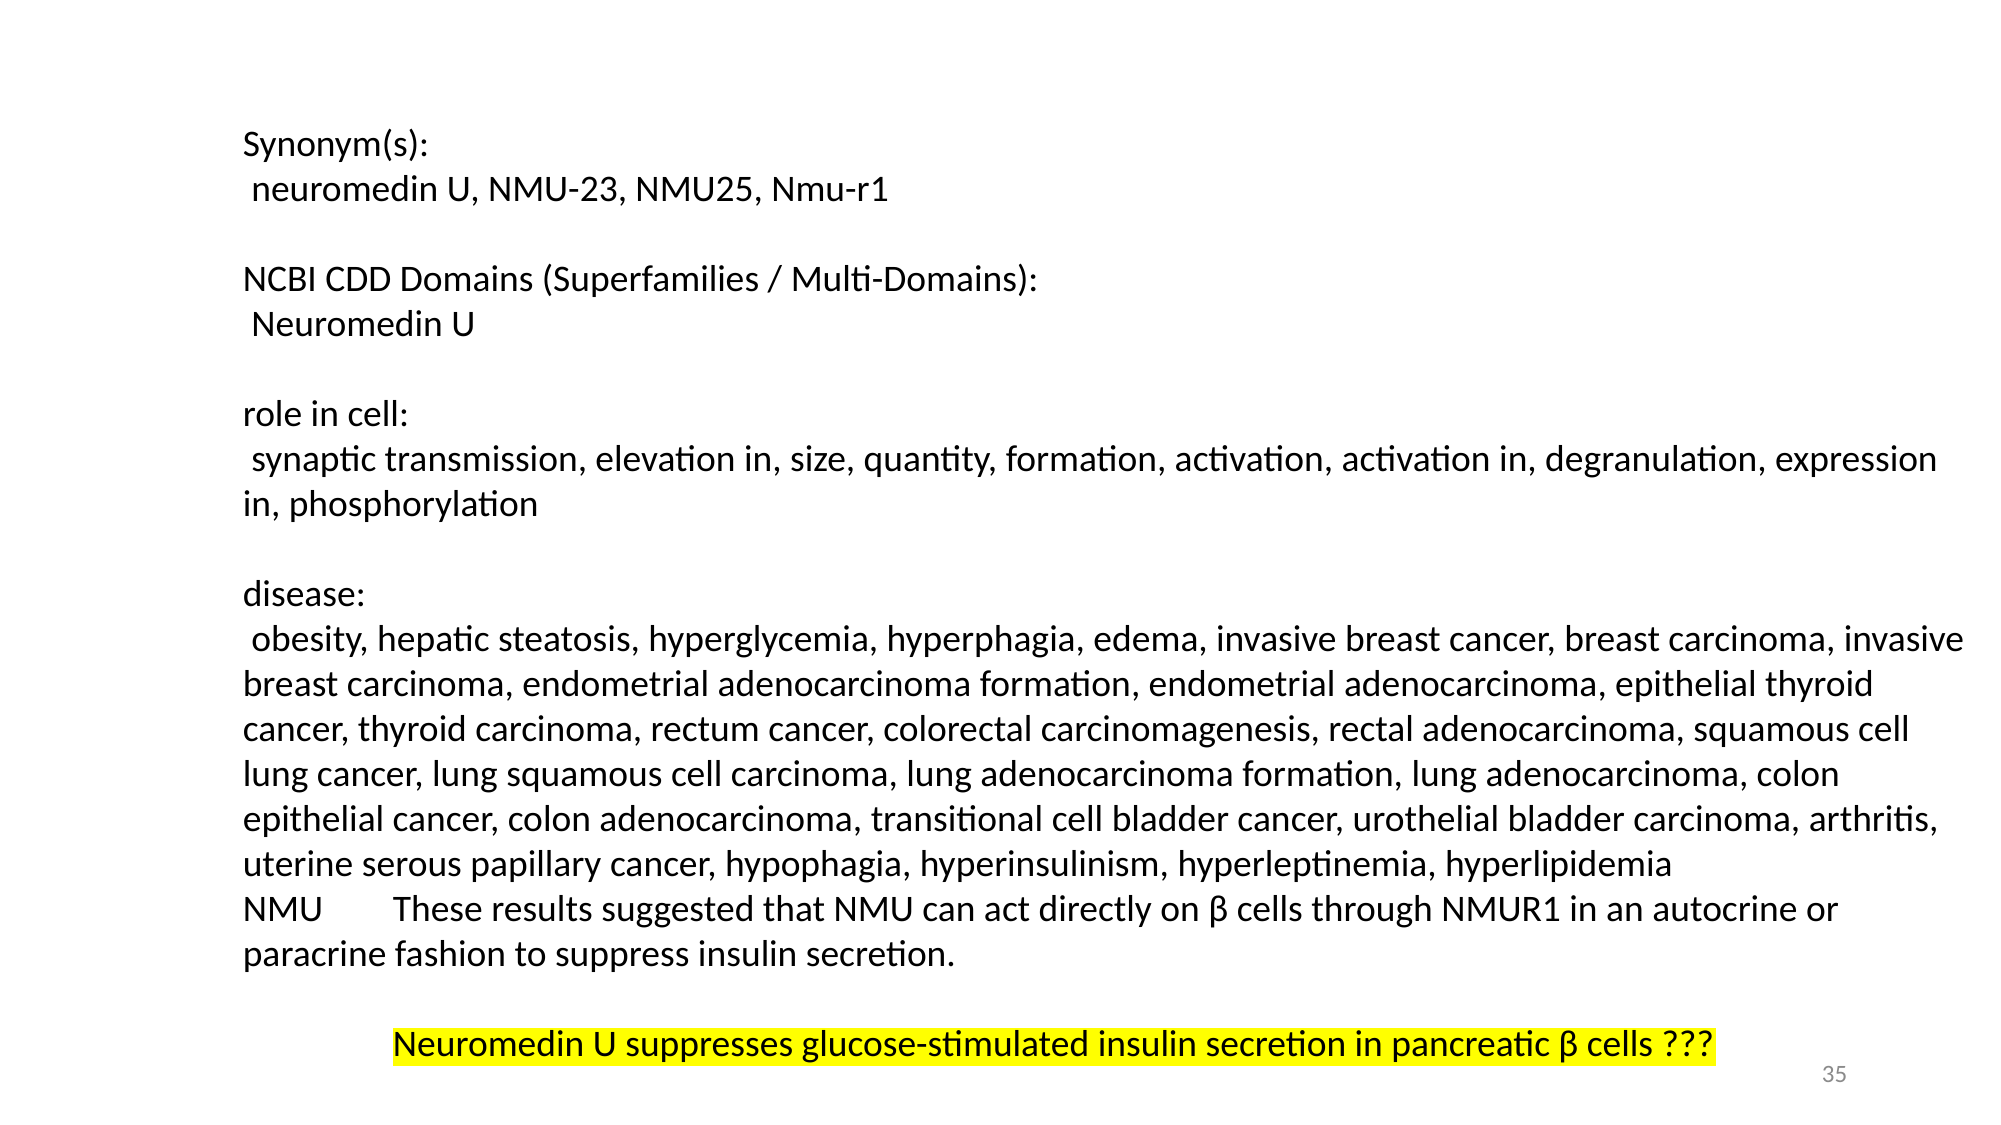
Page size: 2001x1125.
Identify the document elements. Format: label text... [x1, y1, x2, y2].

text_box Synonym(s): neuromedin U, NMU-23, NMU25, Nmu-r1 NCBI CDD Domains (Superfamilies / Multi-Domains): Neuromedin U role in cell: synaptic transmission, elevation in, size, quantity, formation, activation, activation in, degranulation, expression in, phosphorylation disease: obesity, hepatic steatosis, hyperglycemia, hyperphagia, edema, invasive breast cancer, breast carcinoma, invasive breast carcinoma, endometrial adenocarcinoma formation, endometrial adenocarcinoma, epithelial thyroid cancer, thyroid carcinoma, rectum cancer, colorectal carcinomagenesis, rectal adenocarcinoma, squamous cell lung cancer, lung squamous cell carcinoma, lung adenocarcinoma formation, lung adenocarcinoma, colon epithelial cancer, colon adenocarcinoma, transitional cell bladder cancer, urothelial bladder carcinoma, arthritis, uterine serous papillary cancer, hypophagia, hyperinsulinism, hyperleptinemia, hyperlipidemia NMU These results suggested that NMU can act directly on β cells through NMUR1 in an autocrine or paracrine fashion to suppress insulin secretion. Neuromedin U suppresses glucose-stimulated insulin secretion in pancreatic β cells ??? [228, 66, 1987, 1125]
